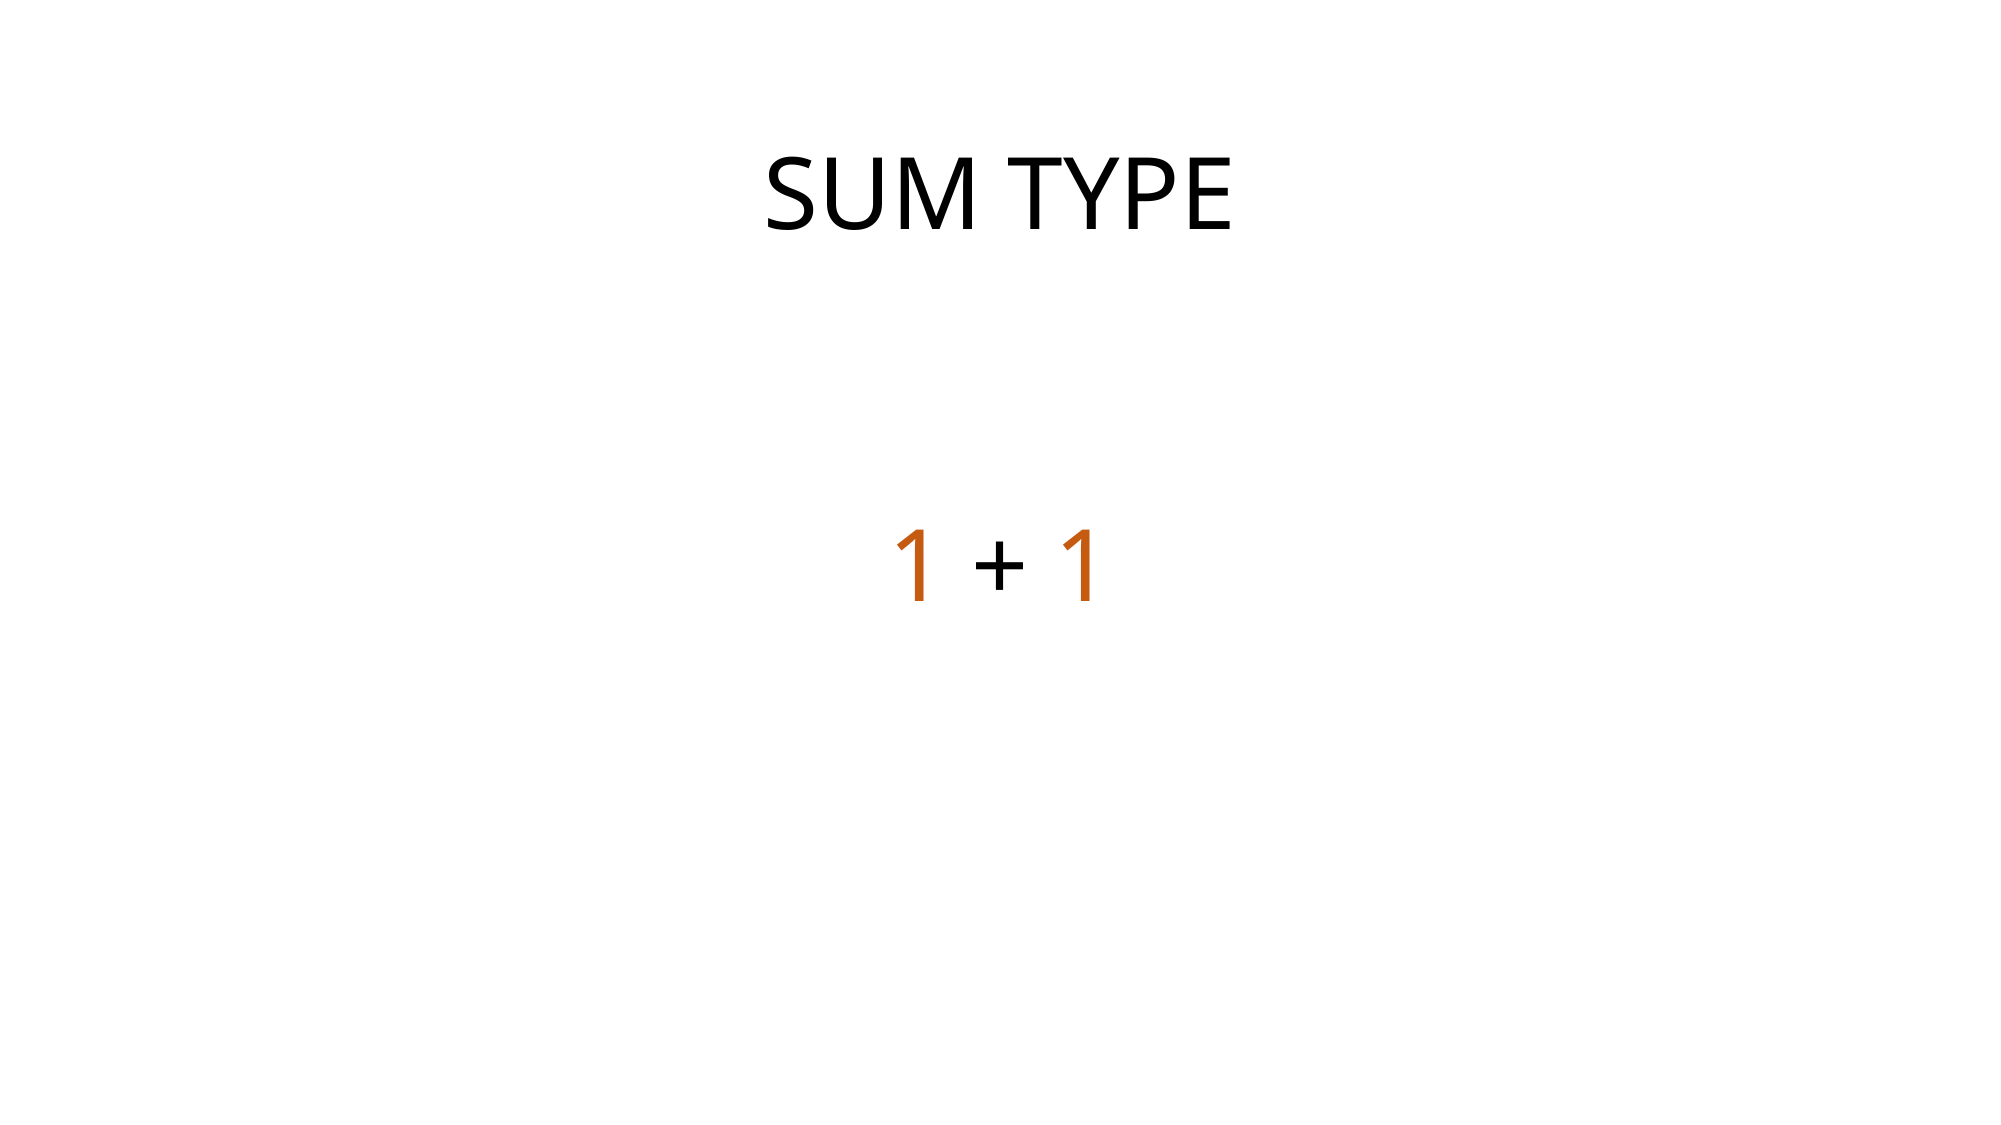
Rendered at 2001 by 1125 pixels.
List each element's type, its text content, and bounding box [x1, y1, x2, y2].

text_box SUM TYPE [748, 121, 1252, 257]
text_box 1 + 1 [873, 494, 1127, 629]
